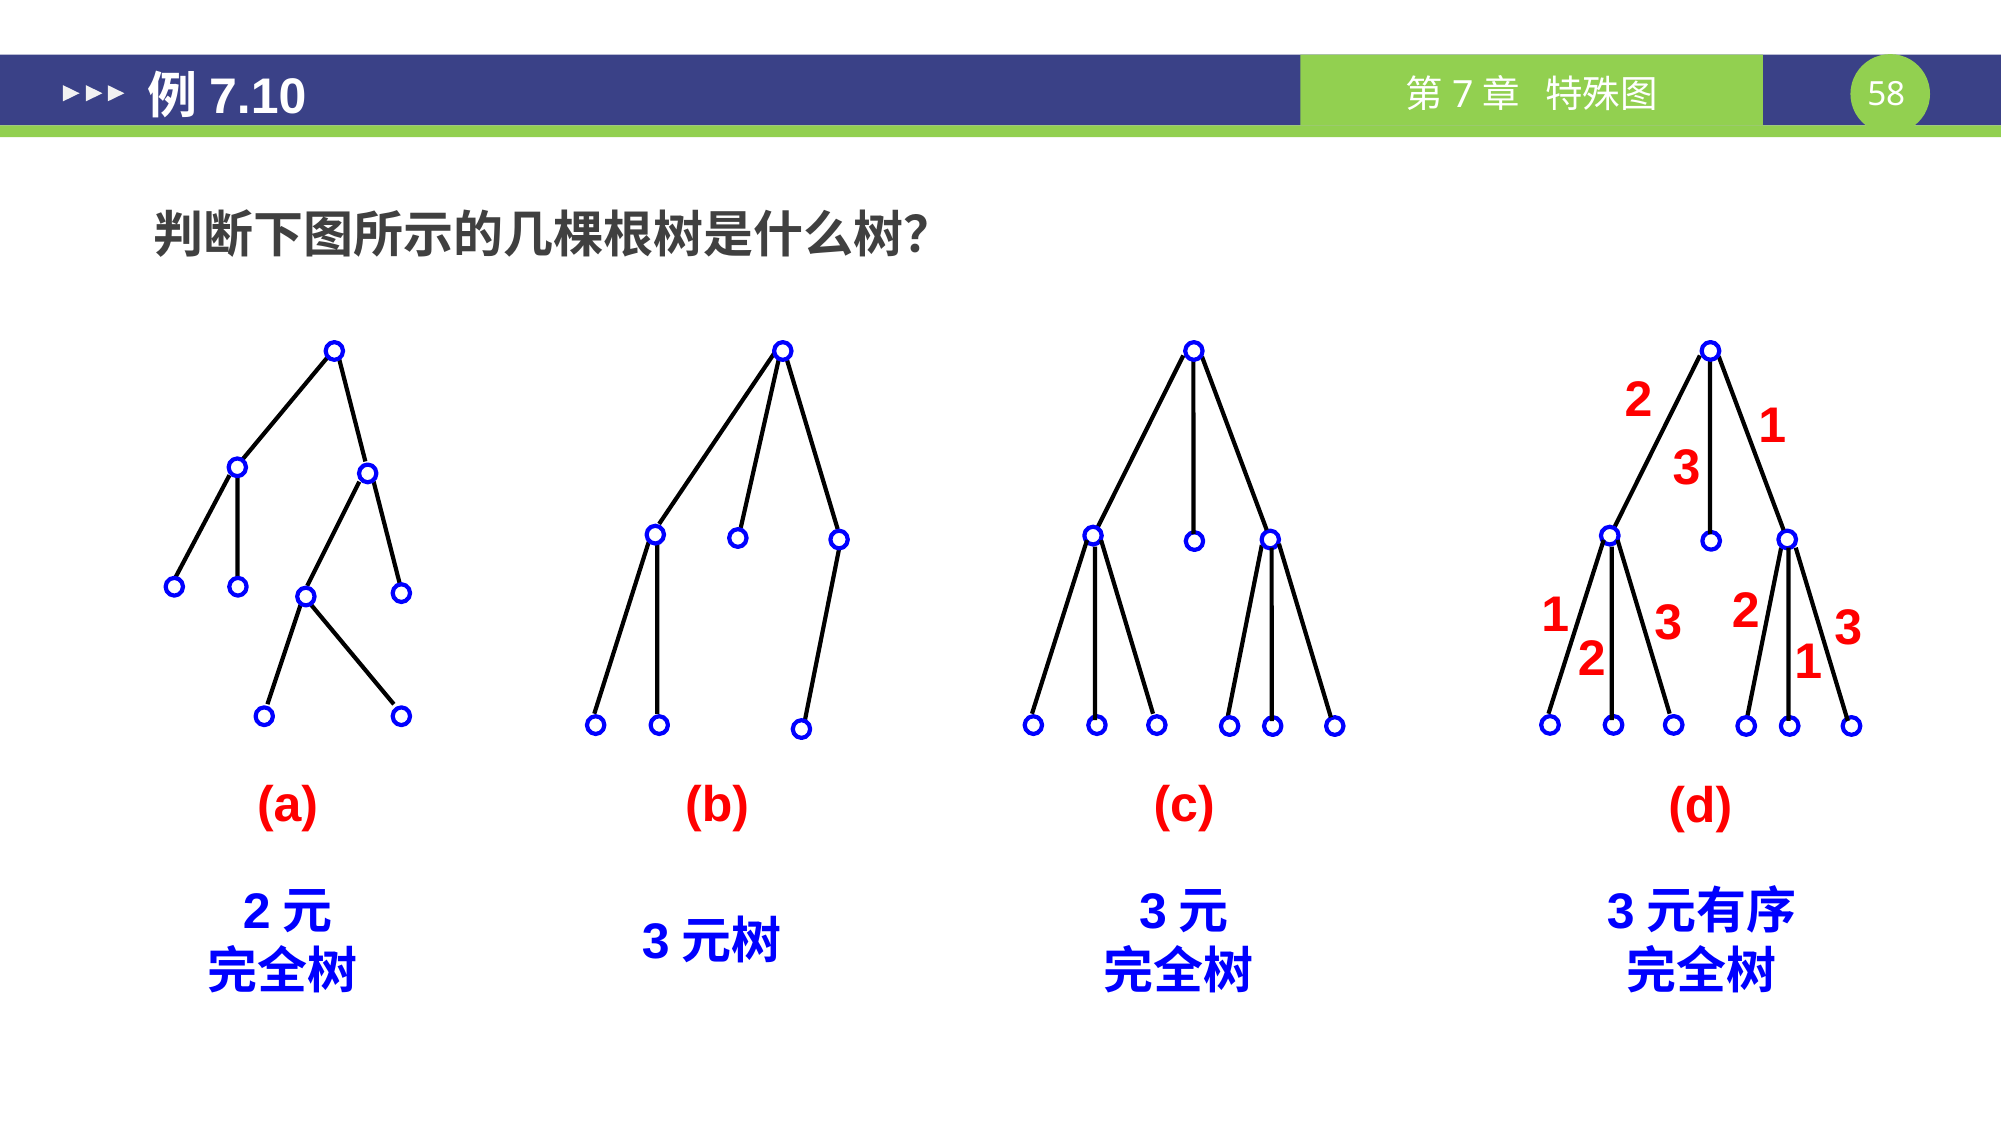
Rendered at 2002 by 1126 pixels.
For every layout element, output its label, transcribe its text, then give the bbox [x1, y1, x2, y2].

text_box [1520, 341, 1884, 833]
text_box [586, 341, 849, 833]
text_box 3元 完全树 [1088, 871, 1280, 1006]
title 例7.10 [127, 57, 1003, 129]
list 判断下图所示的几棵根树是什么树？ [133, 162, 1663, 296]
text_box 2元 完全树 [169, 871, 406, 1006]
text_box 3元树 [616, 901, 818, 976]
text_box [1024, 341, 1344, 833]
text_box 3元有序 完全树 [1592, 871, 1812, 1006]
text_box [165, 341, 411, 833]
